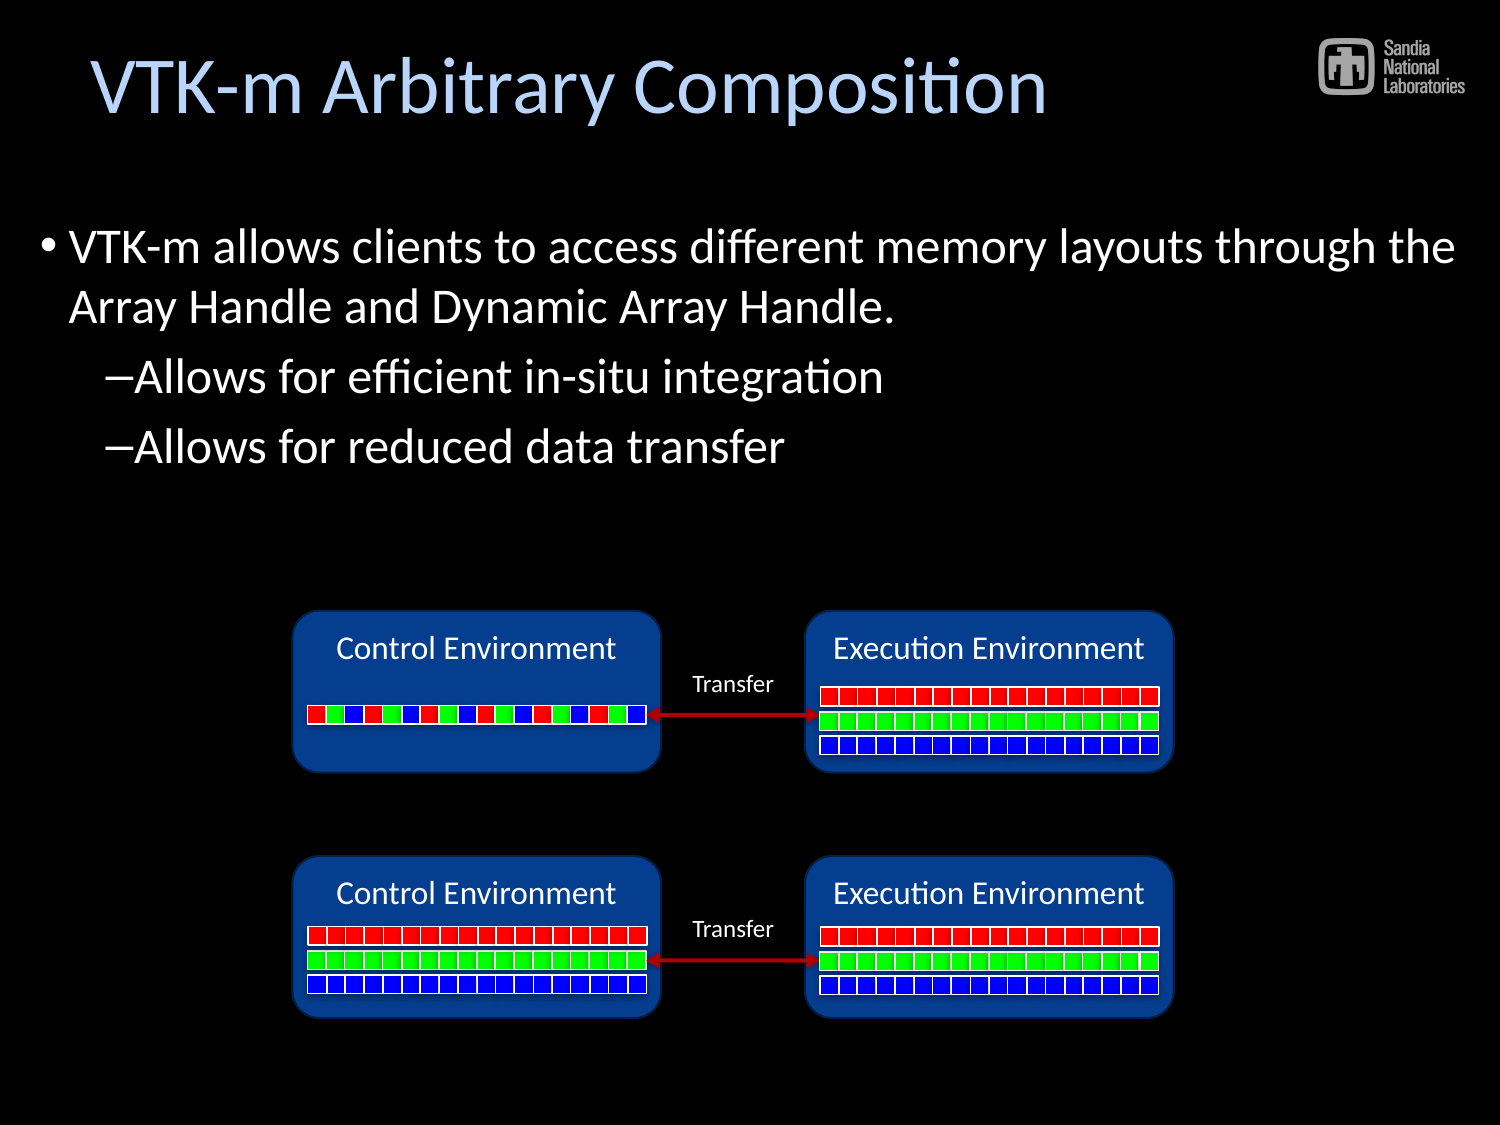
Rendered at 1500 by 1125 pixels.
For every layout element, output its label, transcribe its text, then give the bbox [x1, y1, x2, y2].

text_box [307, 954, 647, 970]
title VTK-m Arbitrary Composition [74, 24, 1476, 138]
text_box Execution Environment [804, 856, 1174, 1018]
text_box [292, 610, 1174, 773]
text_box VTK-m allows clients to access different memory layouts through the Array Handle and Dynamic Array Handle. Allows for efficient in-situ integration Allows for reduced data transfer [24, 206, 1475, 467]
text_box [820, 686, 1160, 707]
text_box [307, 926, 648, 946]
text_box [819, 953, 1159, 971]
text_box Control Environment [292, 856, 662, 1018]
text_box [819, 975, 1159, 995]
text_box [307, 974, 647, 994]
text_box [820, 926, 1160, 947]
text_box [819, 735, 1159, 755]
text_box Transfer [677, 905, 790, 951]
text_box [819, 713, 1159, 731]
